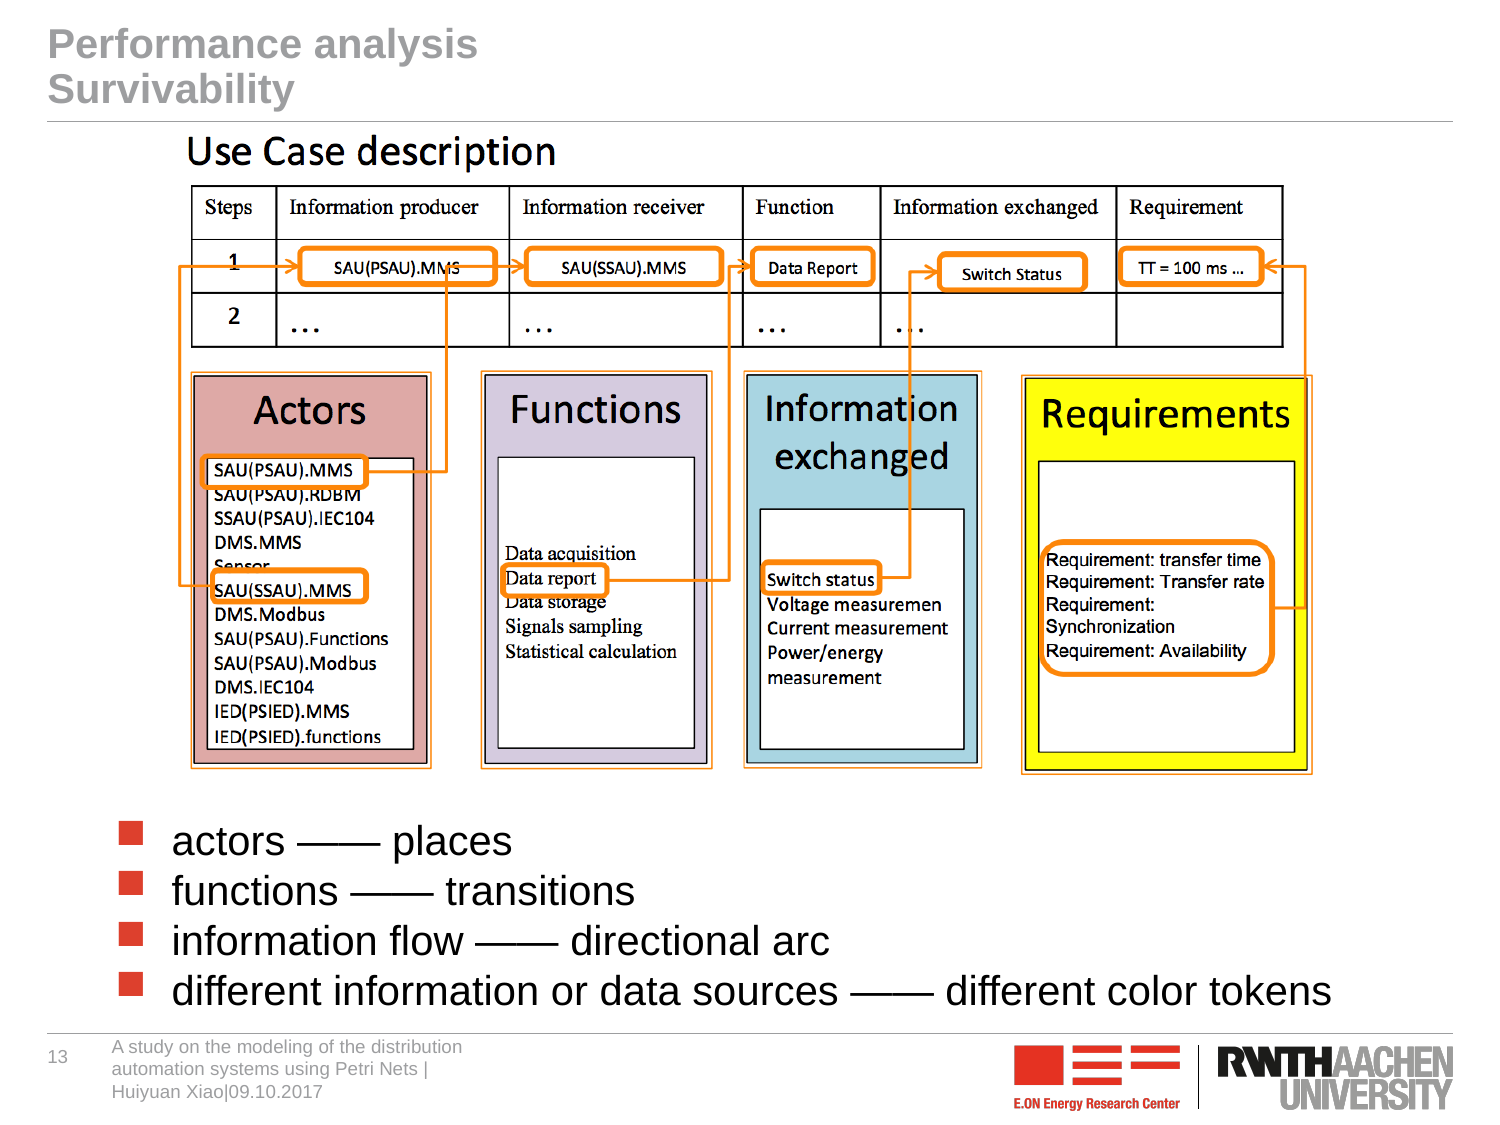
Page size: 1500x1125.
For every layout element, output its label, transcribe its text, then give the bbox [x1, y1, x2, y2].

picture [1013, 1068, 1180, 1112]
picture [153, 131, 1366, 812]
title Performance analysis Survivability [47, 23, 1453, 113]
picture [1218, 1068, 1453, 1111]
list actors —— places functions —— transitions information flow —— directional arc different information or data sources —— different color tokens [115, 814, 1500, 1068]
